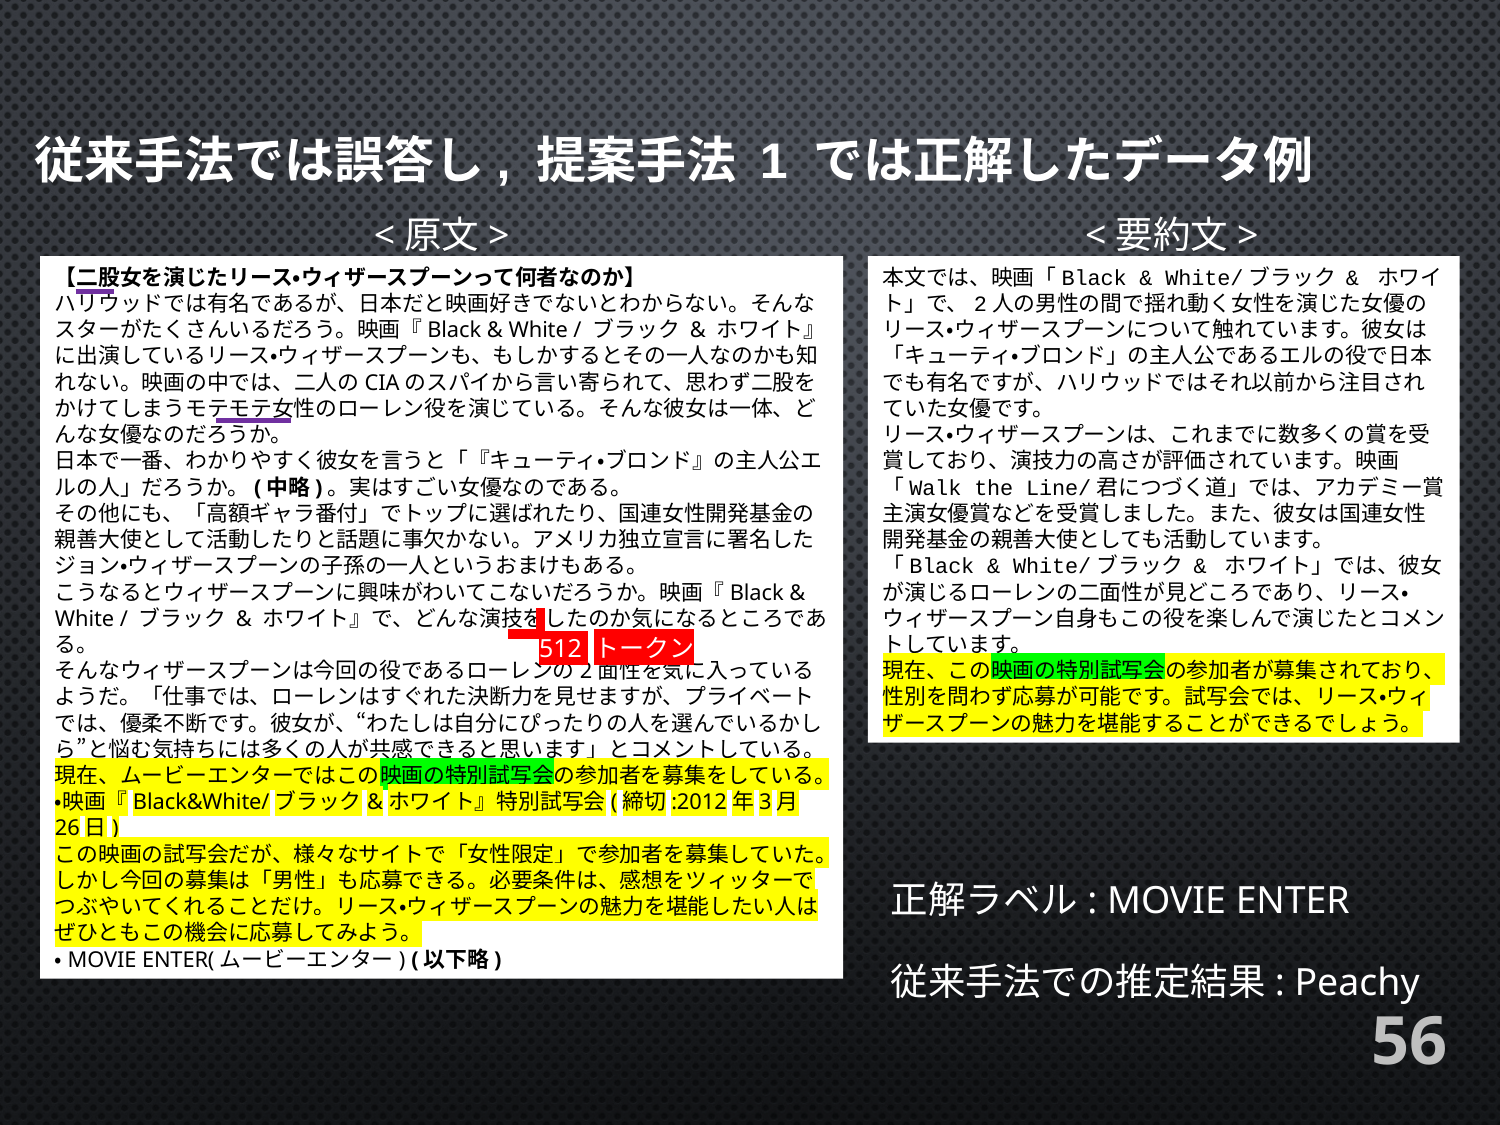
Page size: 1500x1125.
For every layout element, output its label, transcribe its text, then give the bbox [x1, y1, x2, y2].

text_box 【二股女を演じたリース・ウィザースプーンって何者なのか】 ハリウッドでは有名であるが、日本だと映画好きでないとわからない。そんなスターがたくさんいるだろう。映画『Black & White / ブラック & ホワイト』に出演しているリース・ウィザースプーンも、もしかするとその一人なのかも知れない。映画の中では、二人のCIAのスパイから言い寄られて、思わず二股をかけてしまうモテモテ女性のローレン役を演じている。そんな彼女は一体、どんな女優なのだろうか。 日本で一番、わかりやすく彼女を言うと「『キューティ・ブロンド』の主人公エルの人」だろうか。(中略)。実はすごい女優なのである。 その他にも、「高額ギャラ番付」でトップに選ばれたり、国連女性開発基金の親善大使として活動したりと話題に事欠かない。アメリカ独立宣言に署名したジョン・ウィザースプーンの子孫の一人というおまけもある。 こうなるとウィザースプーンに興味がわいてこないだろうか。映画『Black & White / ブラック & ホワイト』で、どんな演技をしたのか気になるところである。 そんなウィザースプーンは今回の役であるローレンの2面性を気に入っているようだ。「仕事では、ローレンはすぐれた決断力を見せますが、プライベートでは、優柔不断です。彼女が、“わたしは自分にぴったりの人を選んでいるかしら”と悩む気持ちには多くの人が共感できると思います」とコメントしている。 現在、ムービーエンターではこの映画の特別試写会の参加者を募集をしている。 ・映画『Black&White/ブラック&ホワイト』特別試写会(締切:2012年3月26日) この映画の試写会だが、様々なサイトで「女性限定」で参加者を募集していた。しかし今回の募集は「男性」も応募できる。必要条件は、感想をツィッターでつぶやいてくれることだけ。リース・ウィザースプーンの魅力を堪能したい人はぜひともこの機会に応募してみよう。 ・MOVIE ENTER(ムービーエンター) (以下略) [40, 256, 844, 979]
text_box 512 トークン [524, 625, 713, 671]
text_box <要約文> [969, 203, 1375, 264]
text_box 従来手法での推定結果: Peachy [875, 950, 1468, 1011]
text_box 従来手法では誤答し, 提案手法 1 では正解したデータ例 [19, 113, 1436, 234]
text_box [507, 607, 541, 636]
text_box <原文> [239, 204, 644, 264]
text_box 正解ラベル: MOVIE ENTER [875, 868, 1468, 929]
text_box 本文では、映画「Black & White/ブラック & ホワイト」で、2人の男性の間で揺れ動く女性を演じた女優のリース・ウィザースプーンについて触れています。彼女は「キューティ・ブロンド」の主人公であるエルの役で日本でも有名ですが、ハリウッドではそれ以前から注目されていた女優です。 リース・ウィザースプーンは、これまでに数多くの賞を受賞しており、演技力の高さが評価されています。映画「Walk the Line/君につづく道」では、アカデミー賞主演女優賞などを受賞しました。また、彼女は国連女性開発基金の親善大使としても活動しています。 「Black & White/ブラック & ホワイト」では、彼女が演じるローレンの二面性が見どころであり、リース・ウィザースプーン自身もこの役を楽しんで演じたとコメントしています。 現在、この映画の特別試写会の参加者が募集されており、性別を問わず応募が可能です。試写会では、リース・ウィザースプーンの魅力を堪能することができるでしょう。 [867, 256, 1460, 743]
slide_number 56 [1268, 1013, 1463, 1074]
